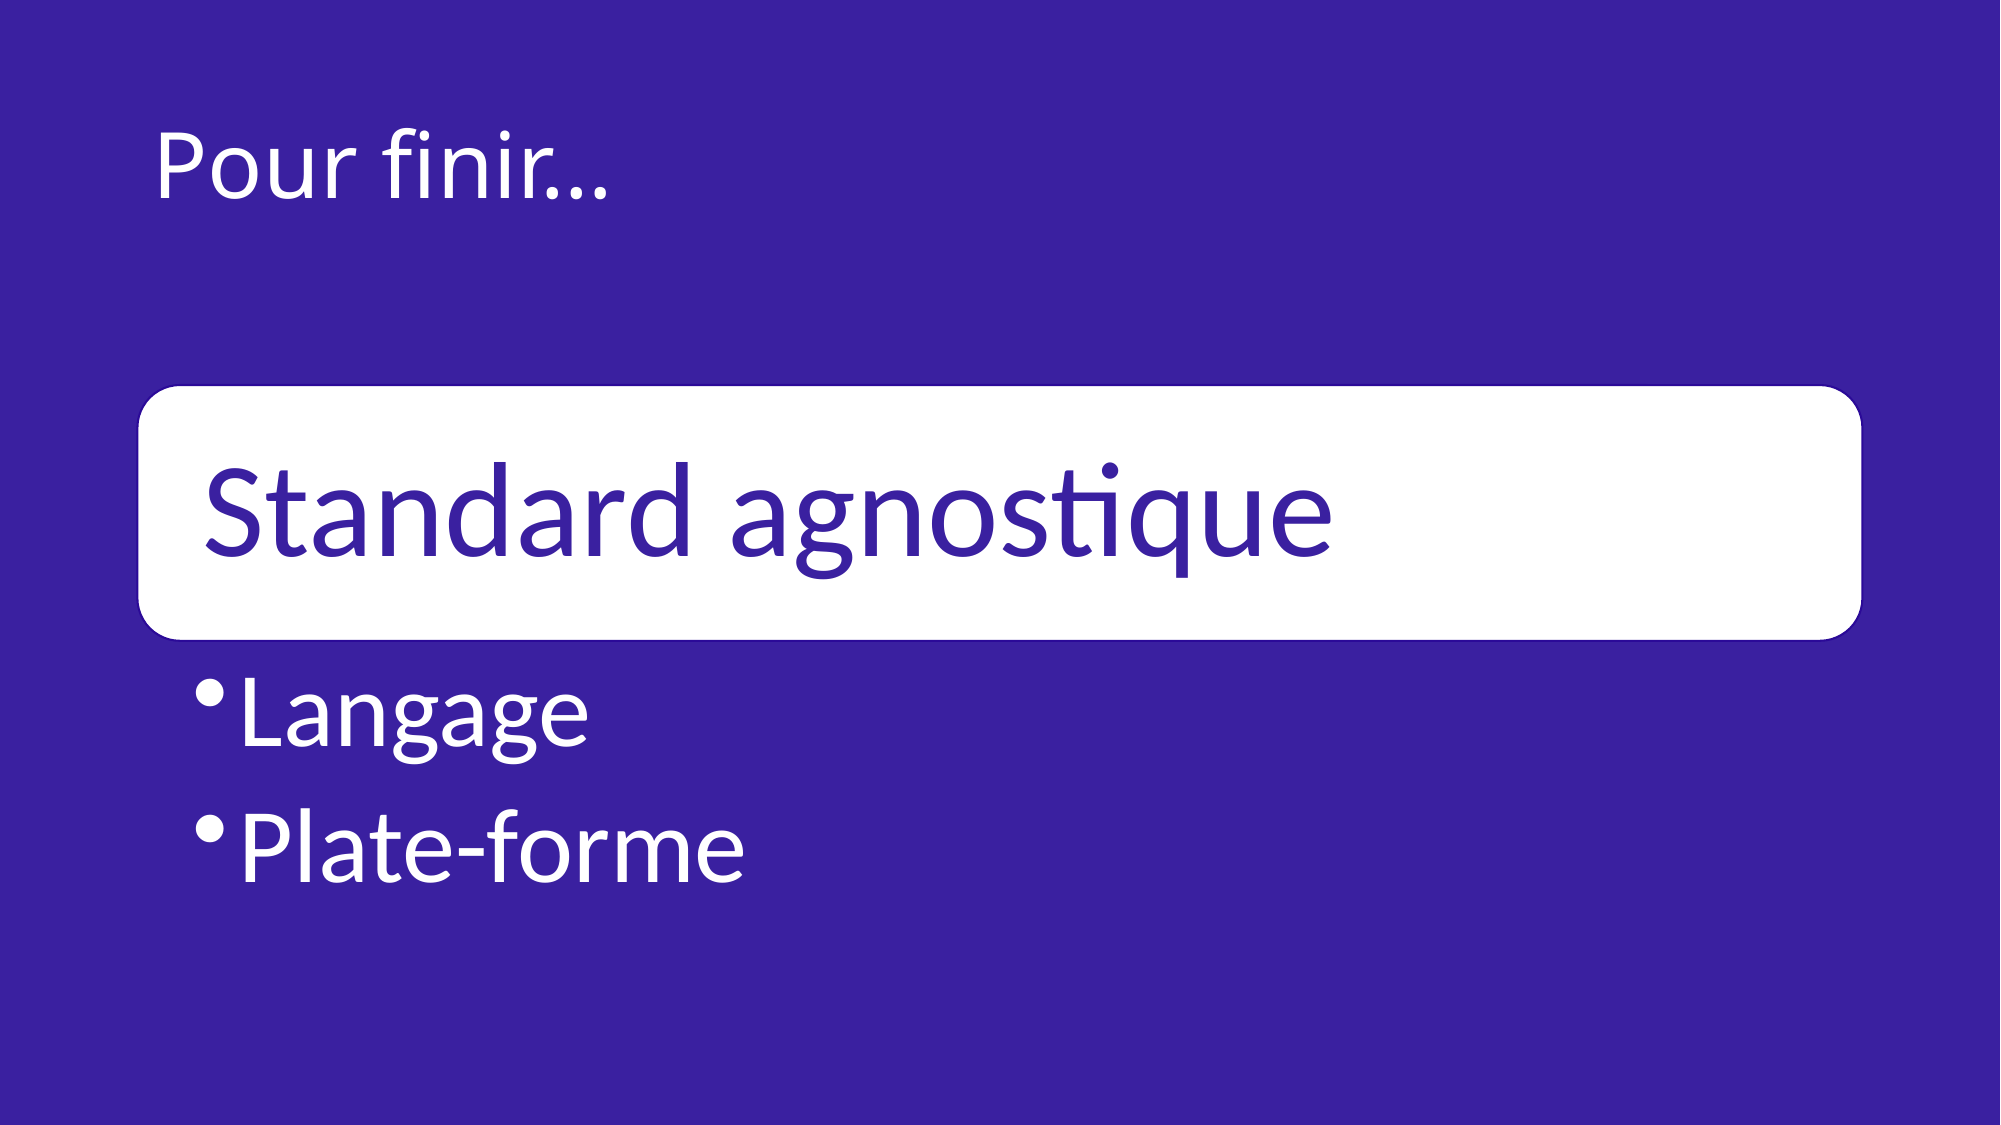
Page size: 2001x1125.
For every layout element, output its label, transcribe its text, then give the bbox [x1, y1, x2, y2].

title Pour finir… [137, 59, 1863, 278]
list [137, 299, 1863, 1014]
